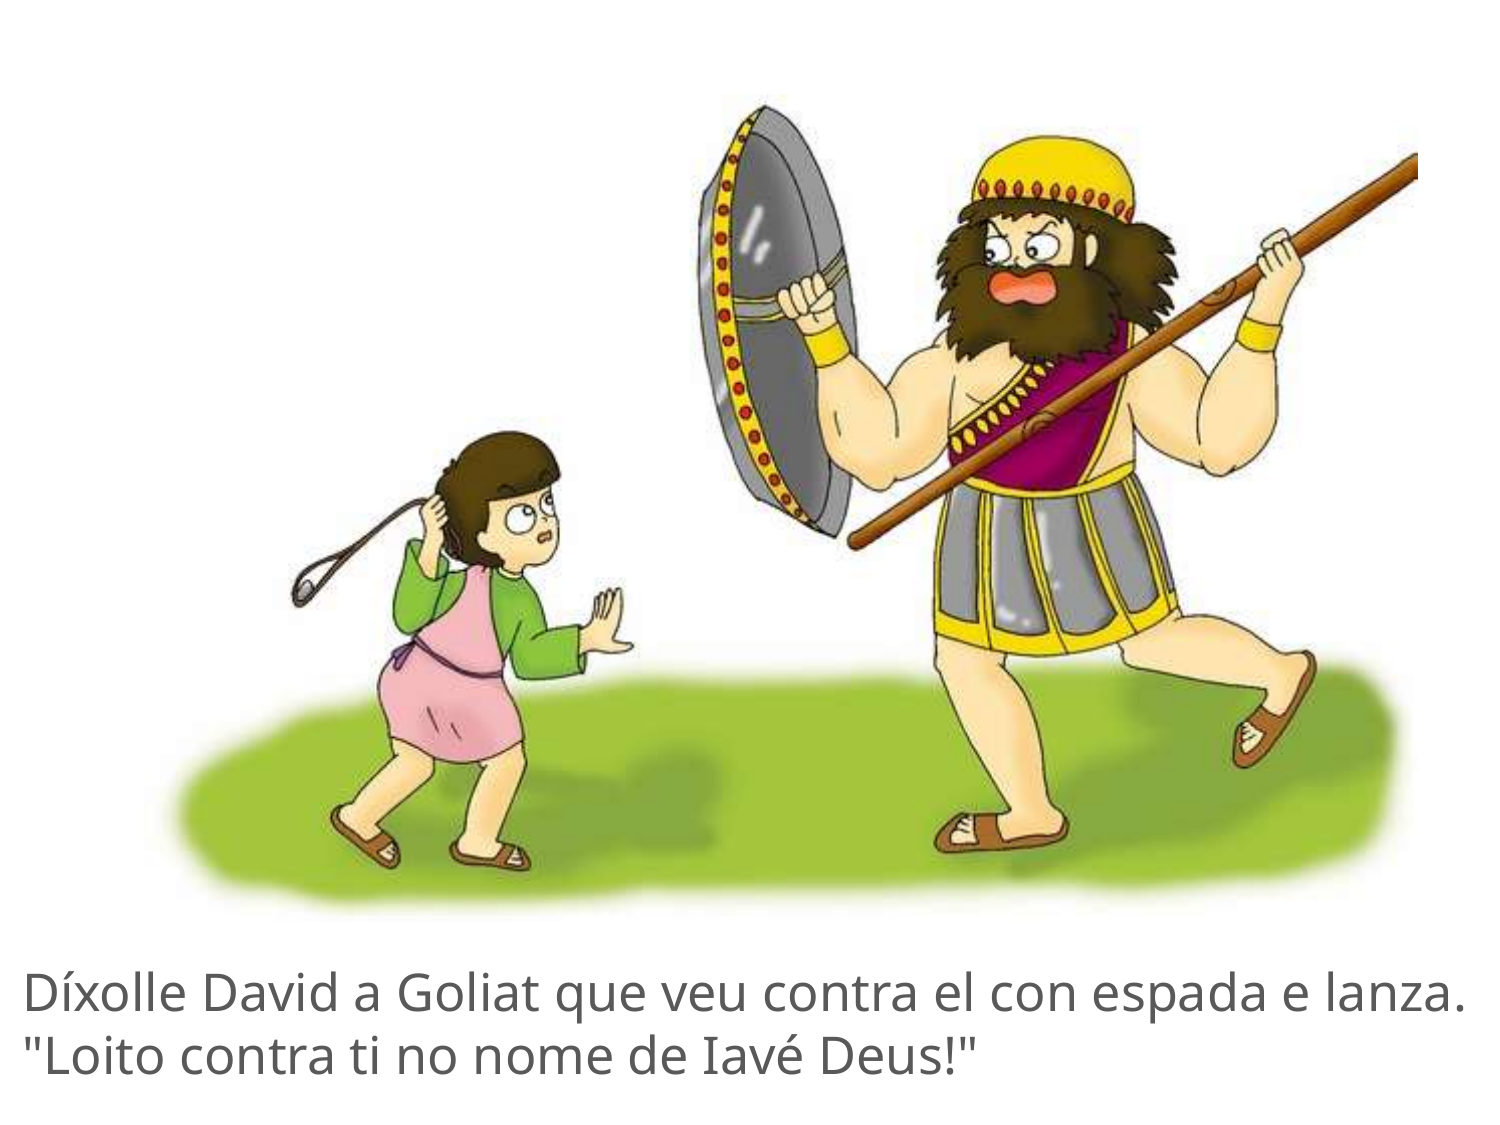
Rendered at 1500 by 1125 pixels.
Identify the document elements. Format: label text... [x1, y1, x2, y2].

picture [111, 30, 1418, 922]
text_box Díxolle David a Goliat que veu contra el con espada e lanza. "Loito contra ti no nome de Iavé Deus!" [7, 952, 1493, 1092]
